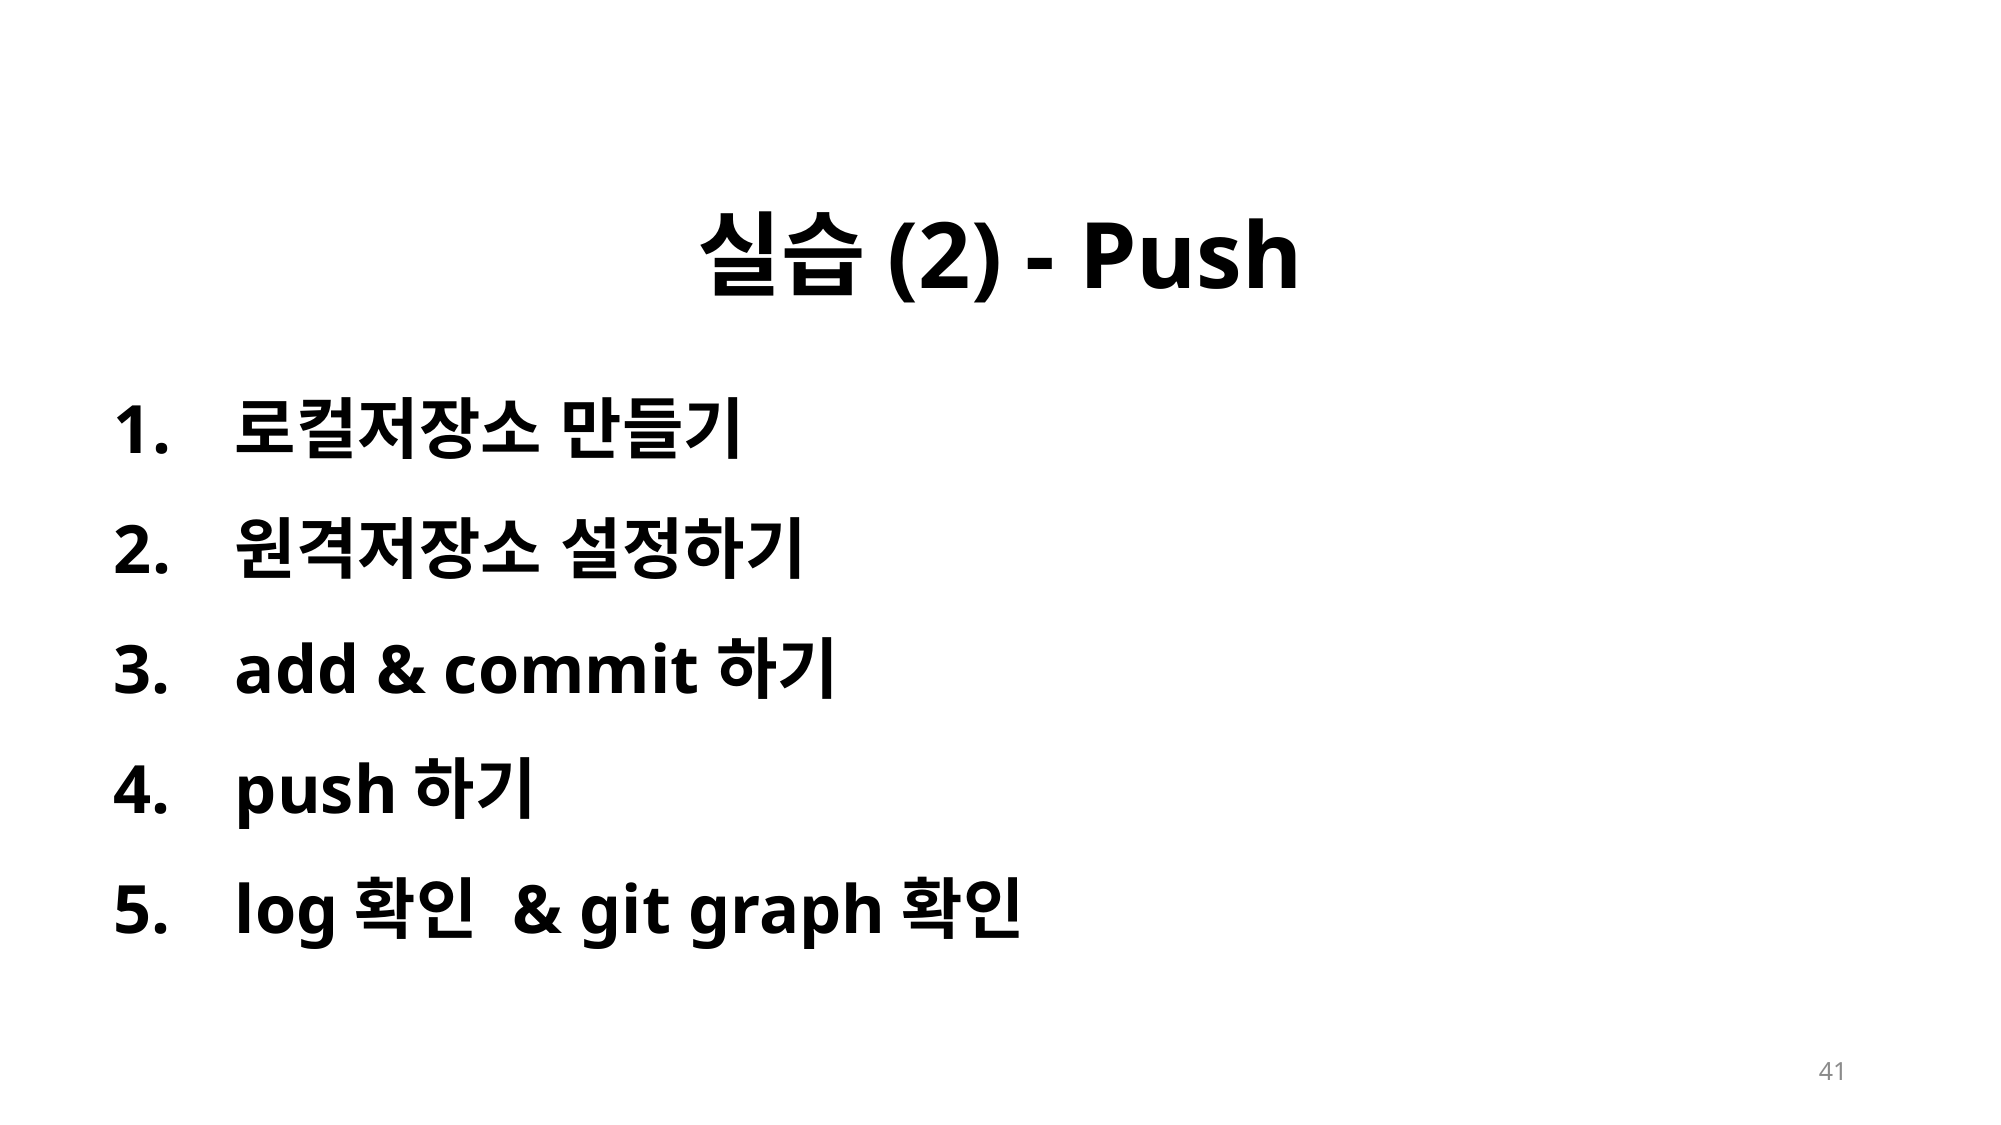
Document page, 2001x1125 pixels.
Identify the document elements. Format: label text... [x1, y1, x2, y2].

text_box 실습(2) - Push 로컬저장소 만들기 원격저장소 설정하기 add & commit하기 push하기 log확인 & git graph확인 [98, 79, 1902, 955]
slide_number 41 [1412, 1042, 1863, 1103]
